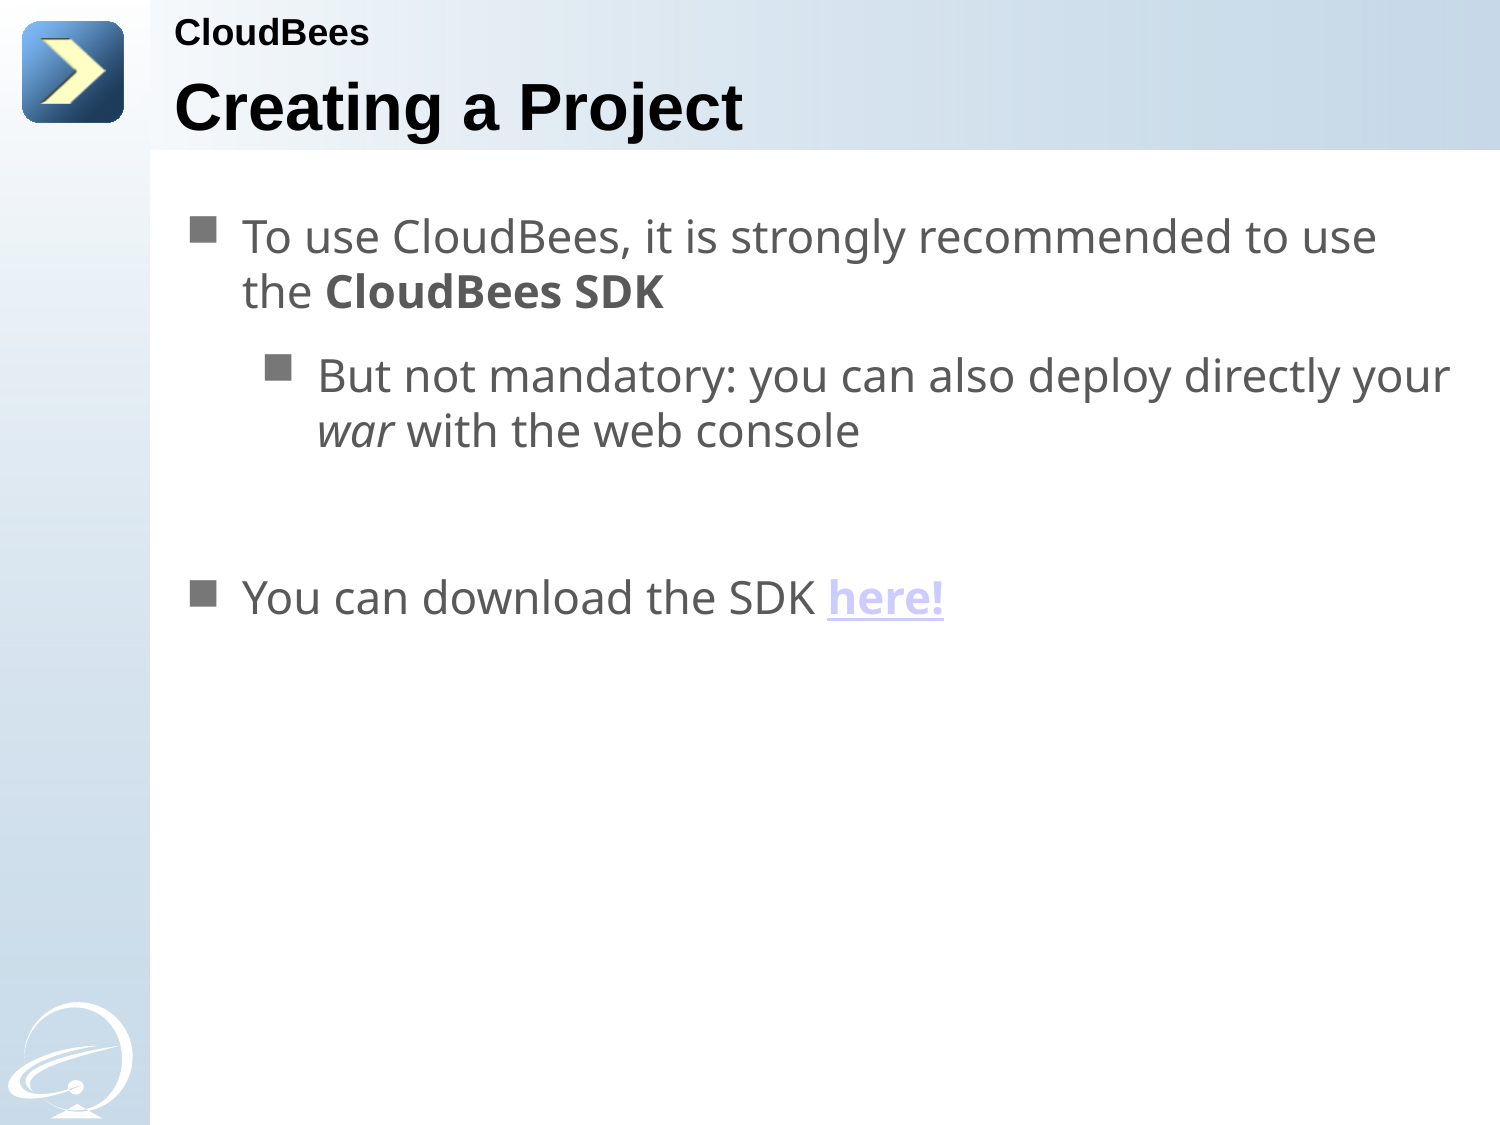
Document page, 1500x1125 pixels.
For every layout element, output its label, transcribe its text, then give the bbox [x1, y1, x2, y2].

text_box CloudBees [159, 0, 1500, 61]
text_box Creating a Project [159, 61, 1428, 173]
picture [21, 19, 129, 127]
text_box To use CloudBees, it is strongly recommended to use the CloudBees SDK But not mandatory: you can also deploy directly your war with the web console You can download the SDK here! [171, 200, 1475, 1063]
